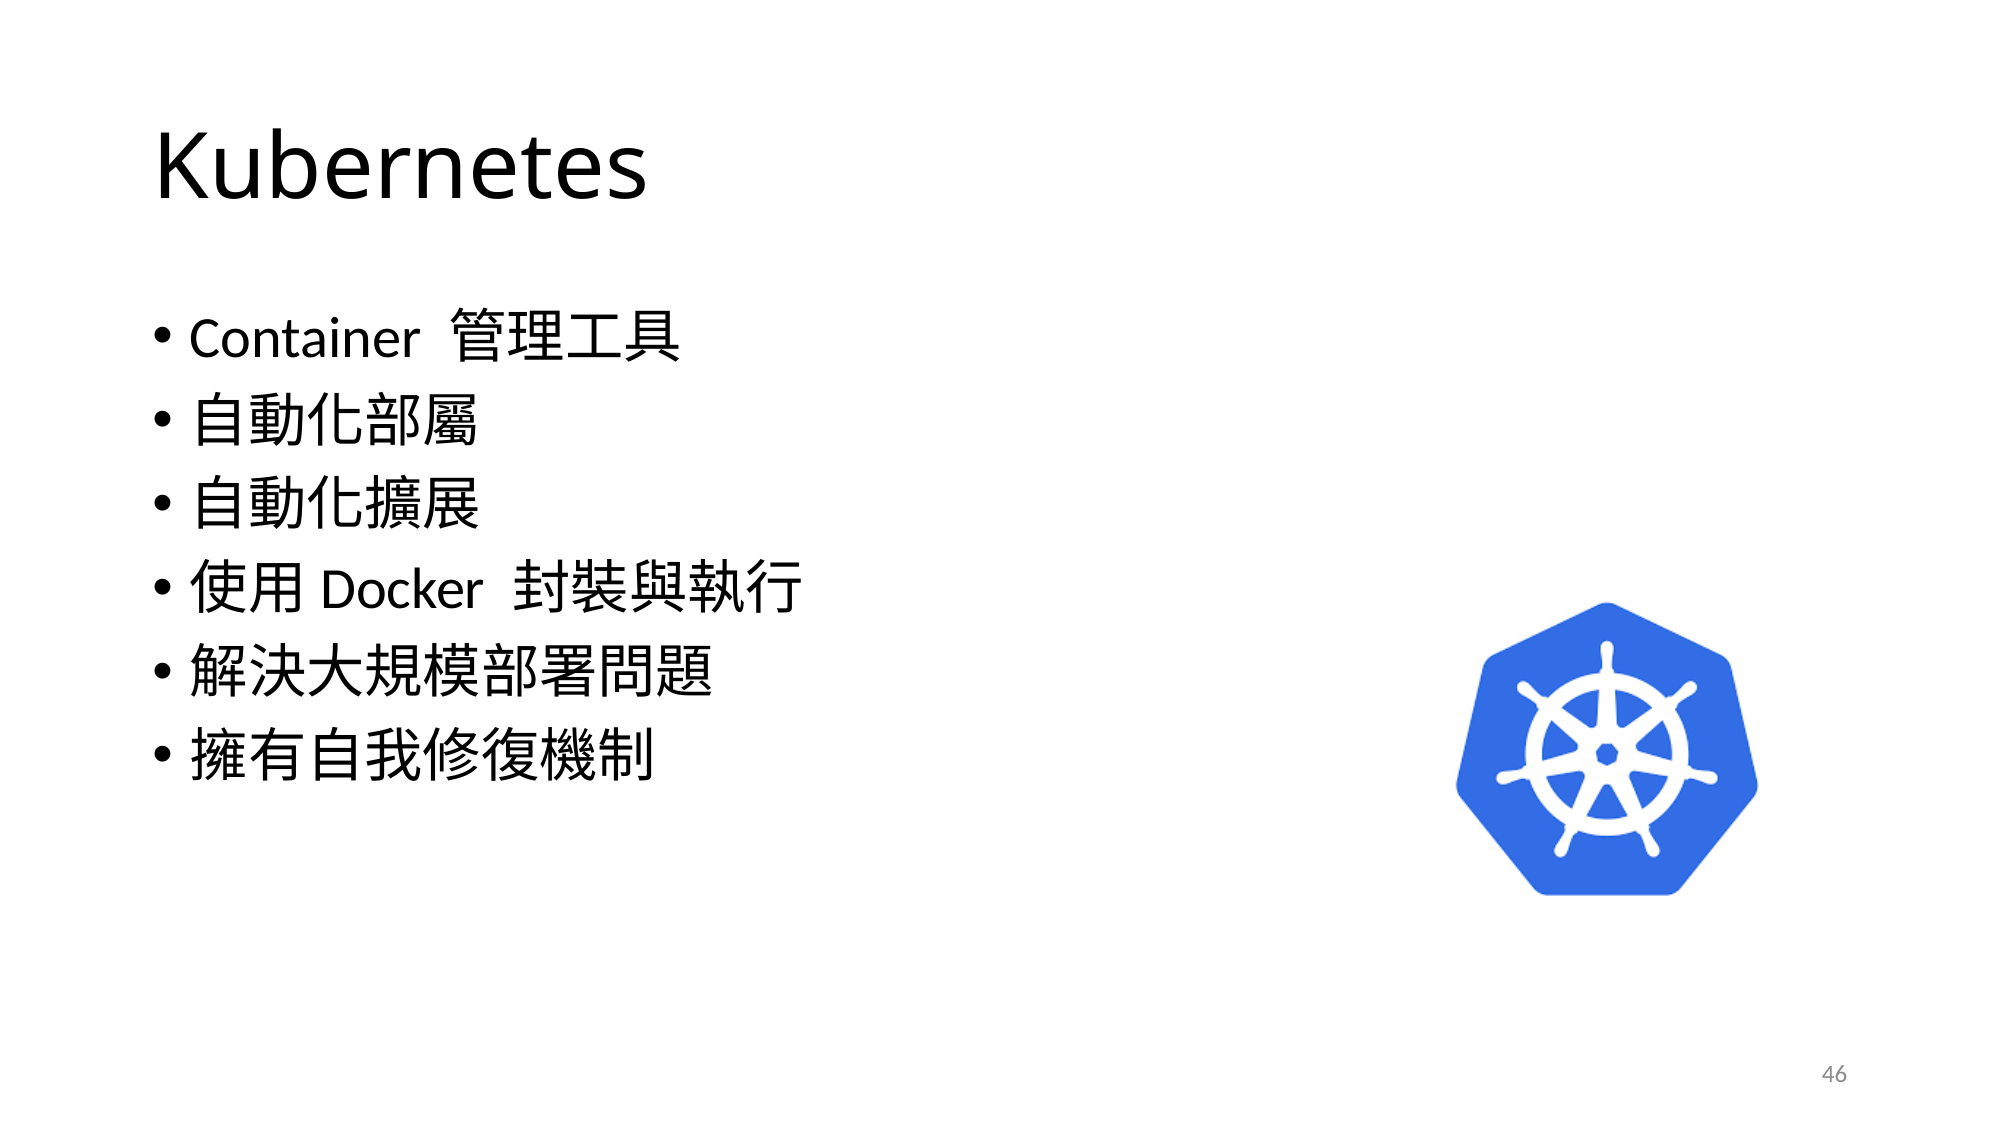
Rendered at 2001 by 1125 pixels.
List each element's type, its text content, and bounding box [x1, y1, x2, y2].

slide_number 46 [1412, 1042, 1863, 1103]
title Kubernetes [137, 59, 1863, 278]
picture [1440, 586, 1769, 915]
list Container 管理工具 自動化部屬 自動化擴展 使用Docker 封裝與執行 解決大規模部署問題 擁有自我修復機制 [137, 299, 1863, 1014]
